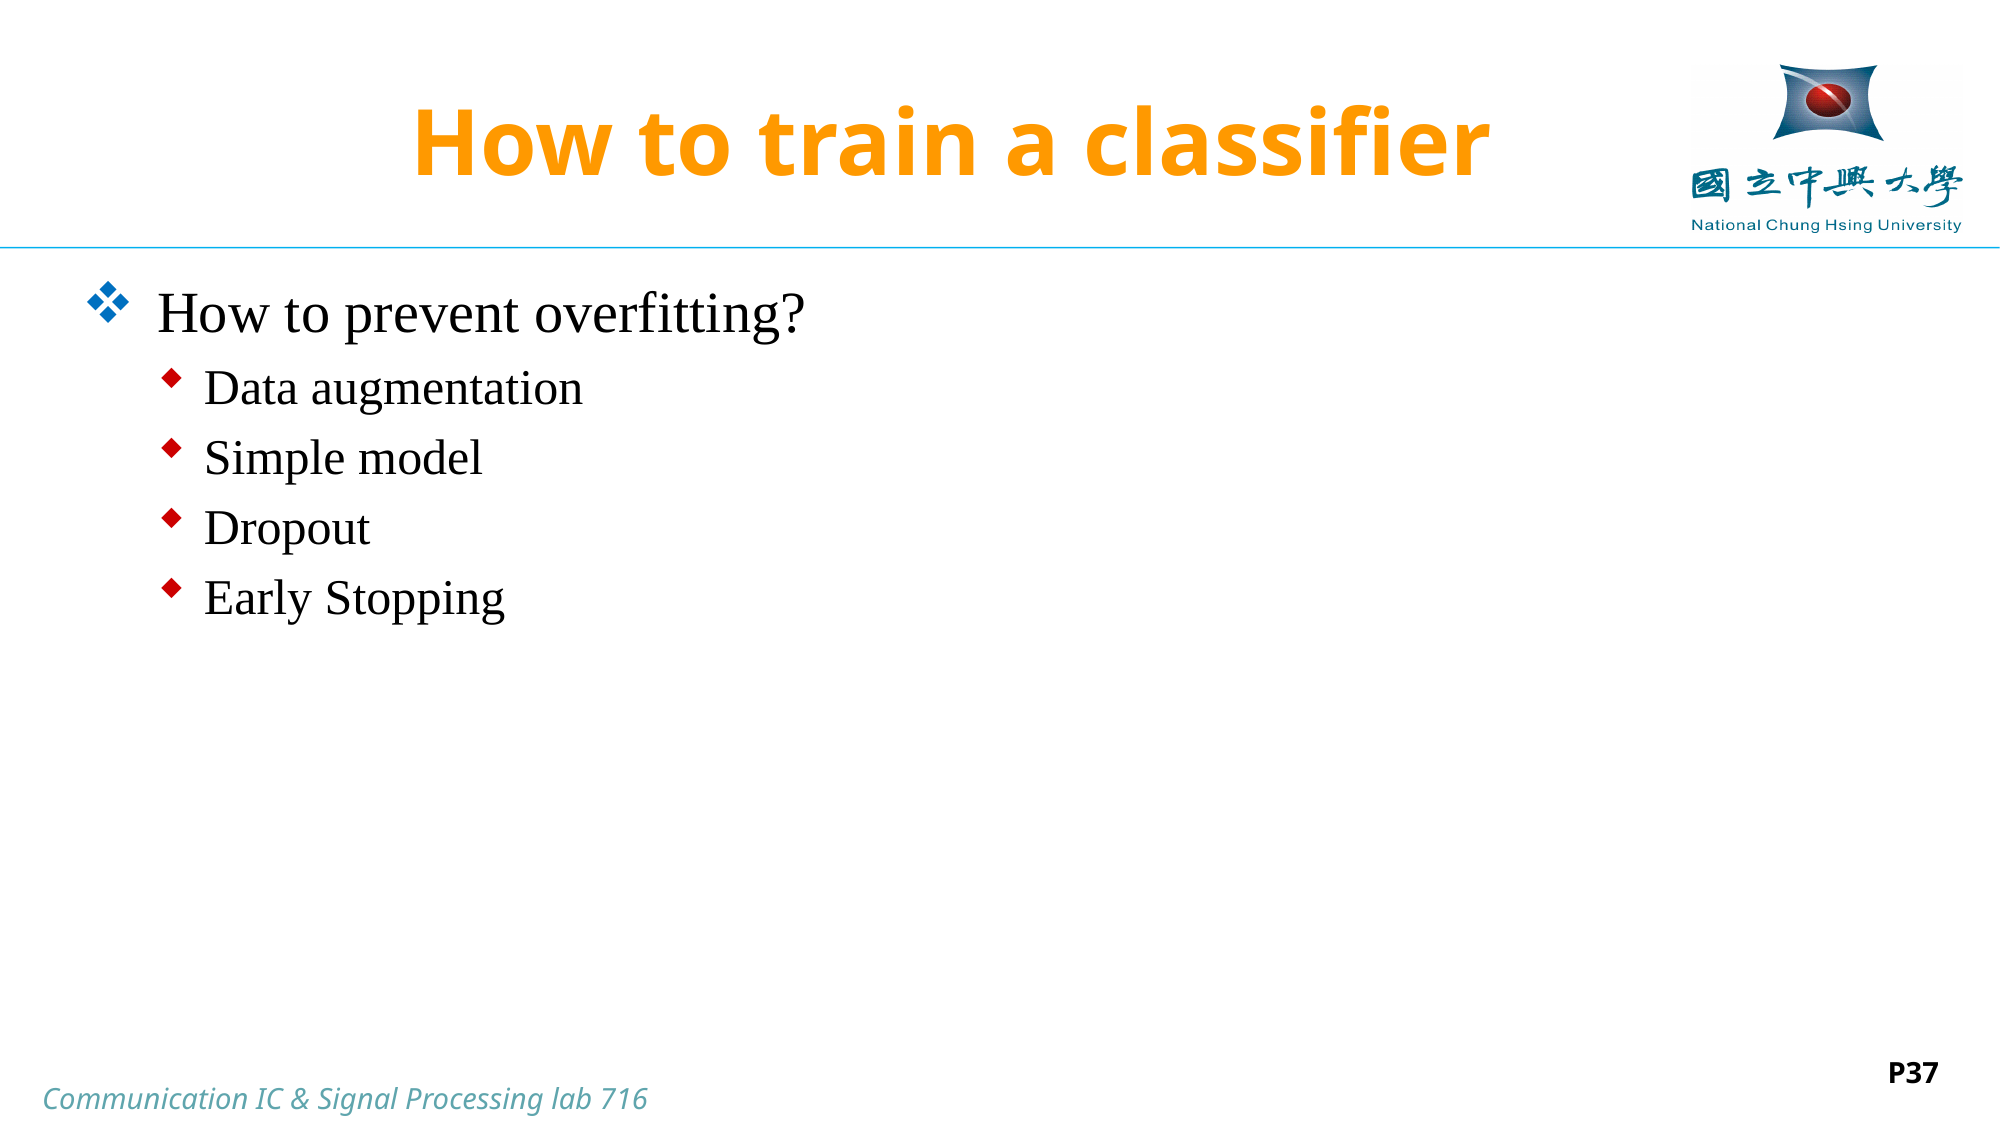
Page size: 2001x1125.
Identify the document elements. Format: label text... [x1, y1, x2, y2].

title How to train a classifier [99, 45, 1804, 233]
text_box How to prevent overfitting? Data augmentation Simple model Dropout Early Stopping [67, 267, 1973, 1005]
picture [1804, 64, 1963, 233]
